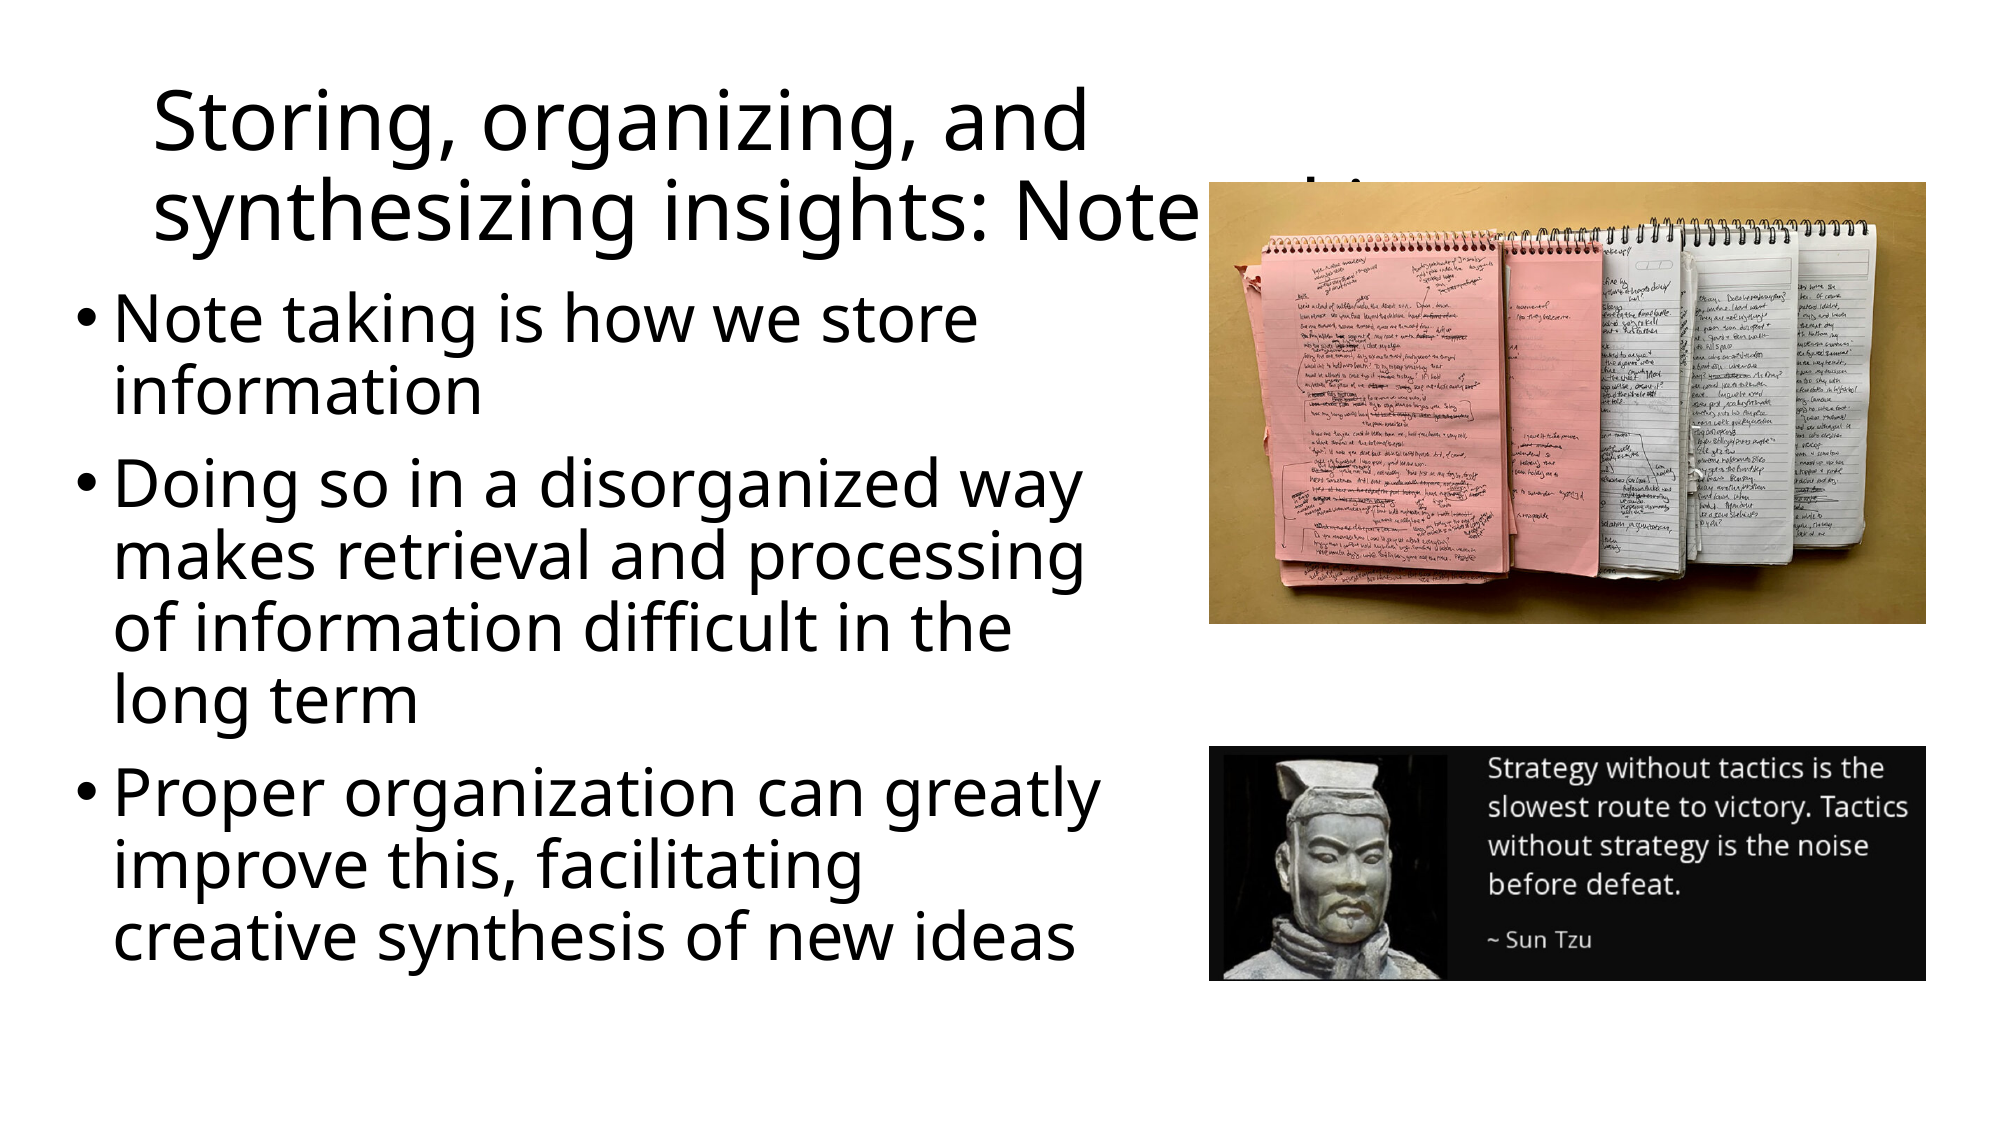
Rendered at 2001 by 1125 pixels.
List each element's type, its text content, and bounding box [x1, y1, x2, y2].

list Note taking is how we store information Doing so in a disorganized way makes retrieval and processing of information difficult in the long term Proper organization can greatly improve this, facilitating creative synthesis of new ideas [60, 277, 1120, 1091]
picture [1208, 181, 1926, 625]
picture [1208, 745, 1927, 982]
title Storing, organizing, and synthesizing insights: Note taking [137, 59, 1504, 278]
